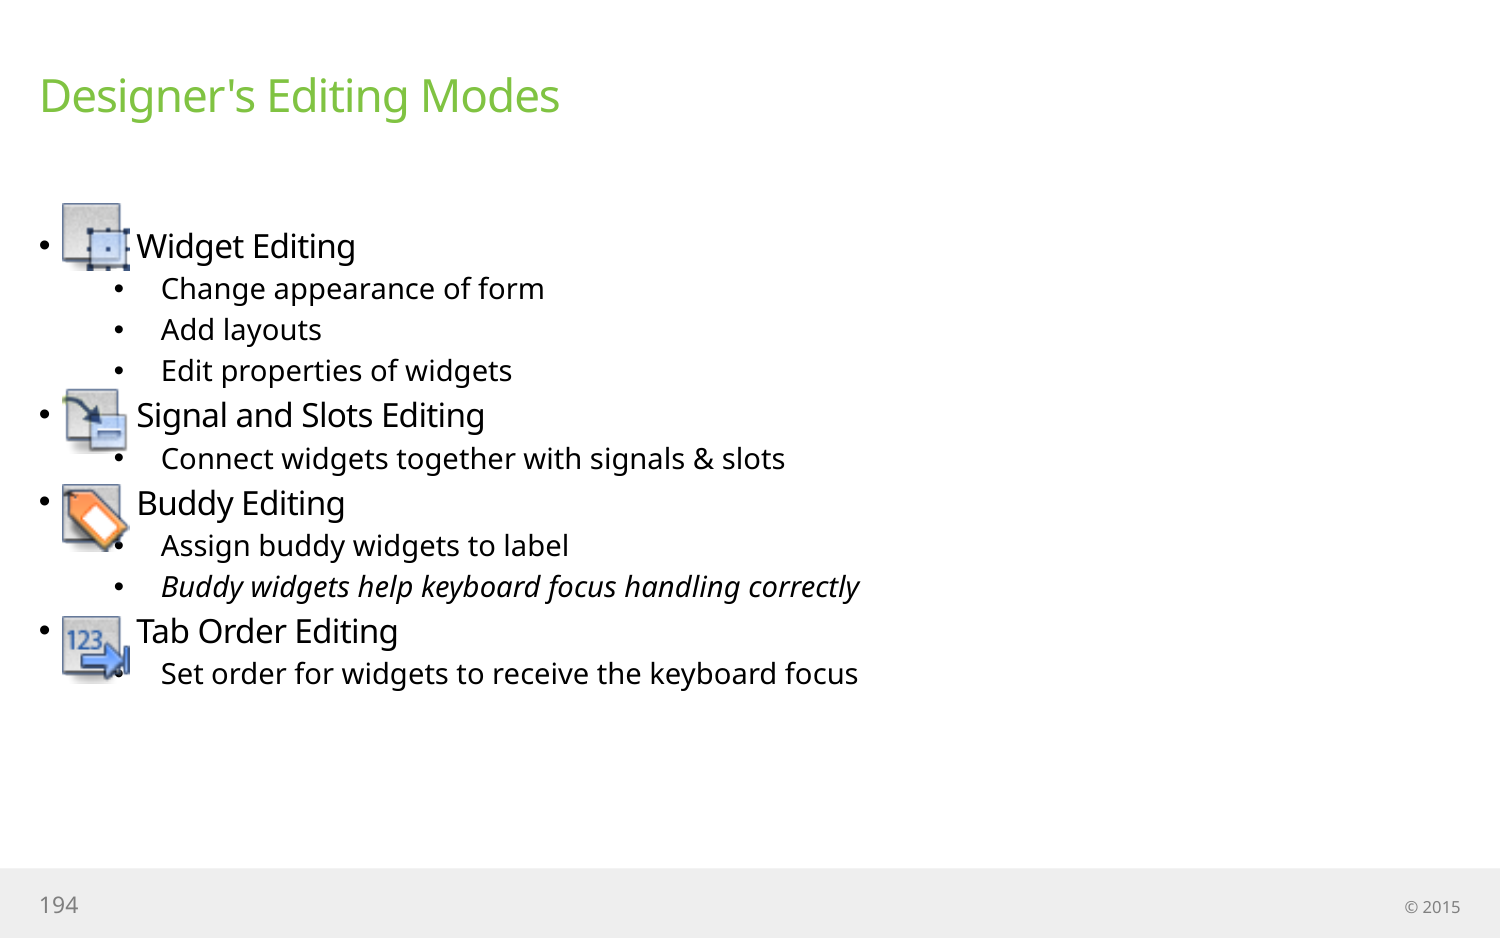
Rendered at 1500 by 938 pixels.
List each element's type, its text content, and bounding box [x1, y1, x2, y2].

footer © 2015 [1188, 896, 1461, 917]
picture [62, 203, 130, 271]
title Designer's Editing Modes [39, 66, 1052, 195]
picture [62, 616, 130, 684]
list Widget Editing Change appearance of form Add layouts Edit properties of widgets Signal and Slots Editing Connect widgets together with signals & slots Buddy Editing Assign buddy widgets to label Buddy widgets help keyboard focus handling correctly Tab Order Editing Set order for widgets to receive the keyboard focus [39, 224, 1471, 846]
picture [62, 484, 130, 552]
picture [62, 387, 130, 455]
slide_number 194 [39, 892, 410, 921]
